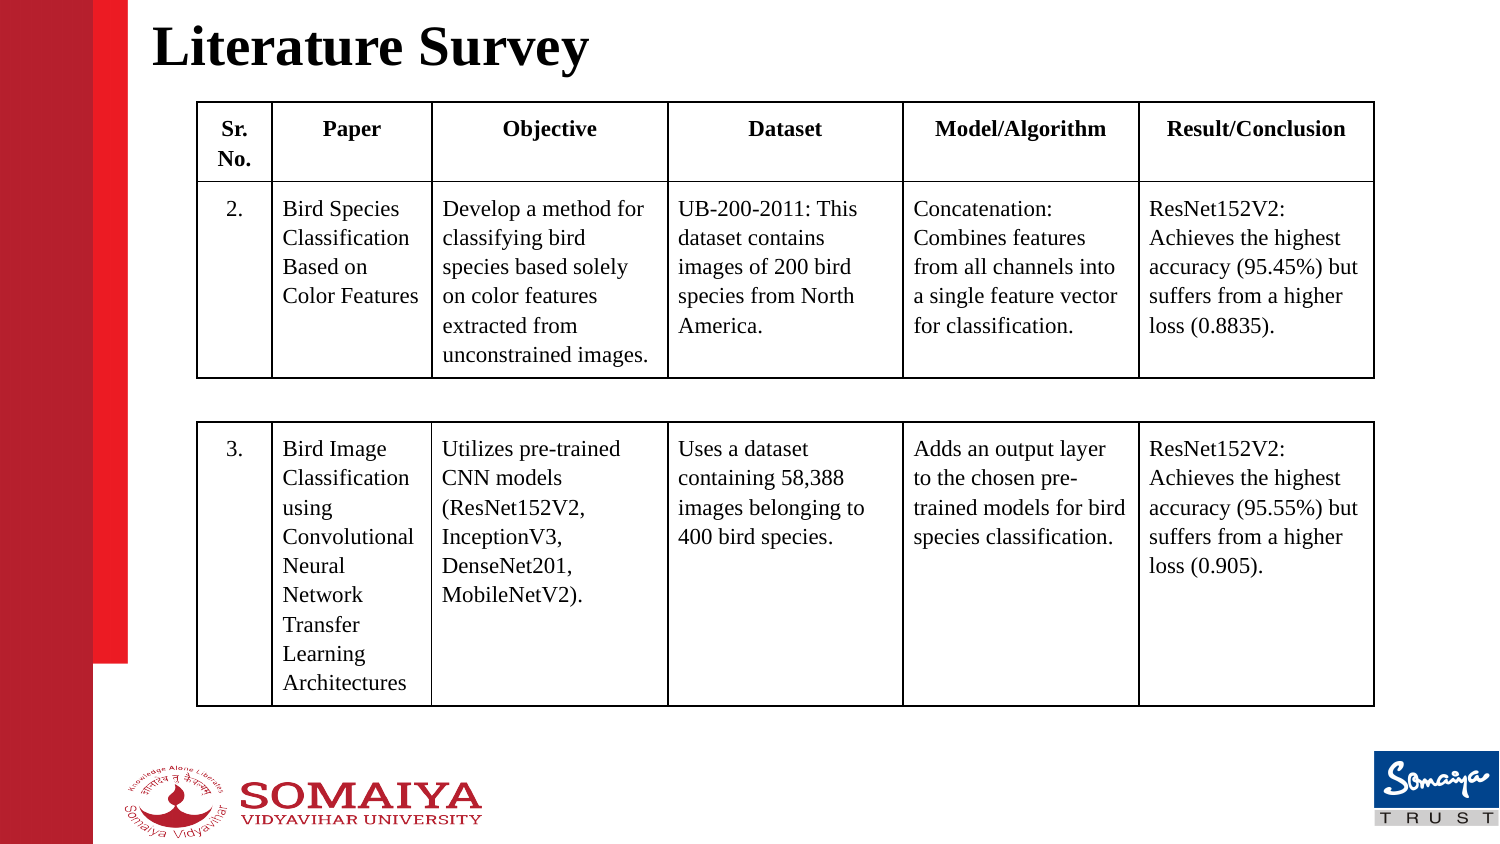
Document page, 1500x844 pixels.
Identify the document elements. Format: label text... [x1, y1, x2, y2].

table_cell UB-200-2011: This dataset contains images of 200 bird species from North America. [669, 182, 902, 377]
table_header Model/Algorithm [904, 103, 1138, 181]
table_header Bird Image Classification using Convolutional Neural Network Transfer Learning Architectures [273, 423, 431, 636]
table_header Adds an output layer to the chosen pre-trained models for bird species classification. [904, 423, 1138, 705]
table_header Utilizes pre-trained CNN models (ResNet152V2, InceptionV3, DenseNet201, MobileNetV2). [432, 423, 667, 637]
picture [0, 0, 667, 844]
title Literature Survey [137, 0, 1472, 94]
table_header Sr. No. [198, 103, 271, 181]
table_header Result/Conclusion [1140, 103, 1373, 181]
table_header Uses a dataset containing 58,388 images belonging to 400 bird species. [669, 423, 902, 705]
table_cell Develop a method for classifying bird species based solely on color features extracted from unconstrained images. [433, 182, 667, 377]
picture [1373, 751, 1499, 826]
table_header Objective [433, 103, 667, 181]
table_header 3. [198, 423, 271, 636]
table_cell Bird Species Classification Based on Color Features [273, 182, 431, 377]
table_cell 2. [198, 182, 271, 377]
table_cell Concatenation: Combines features from all channels into a single feature vector for classification. [904, 182, 1138, 377]
table_header Dataset [669, 103, 902, 181]
table_header Paper [273, 103, 431, 181]
table_header ResNet152V2: Achieves the highest accuracy (95.55%) but suffers from a higher loss (0.905). [1140, 423, 1373, 705]
table_cell ResNet152V2: Achieves the highest accuracy (95.45%) but suffers from a higher loss (0.8835). [1140, 182, 1373, 377]
